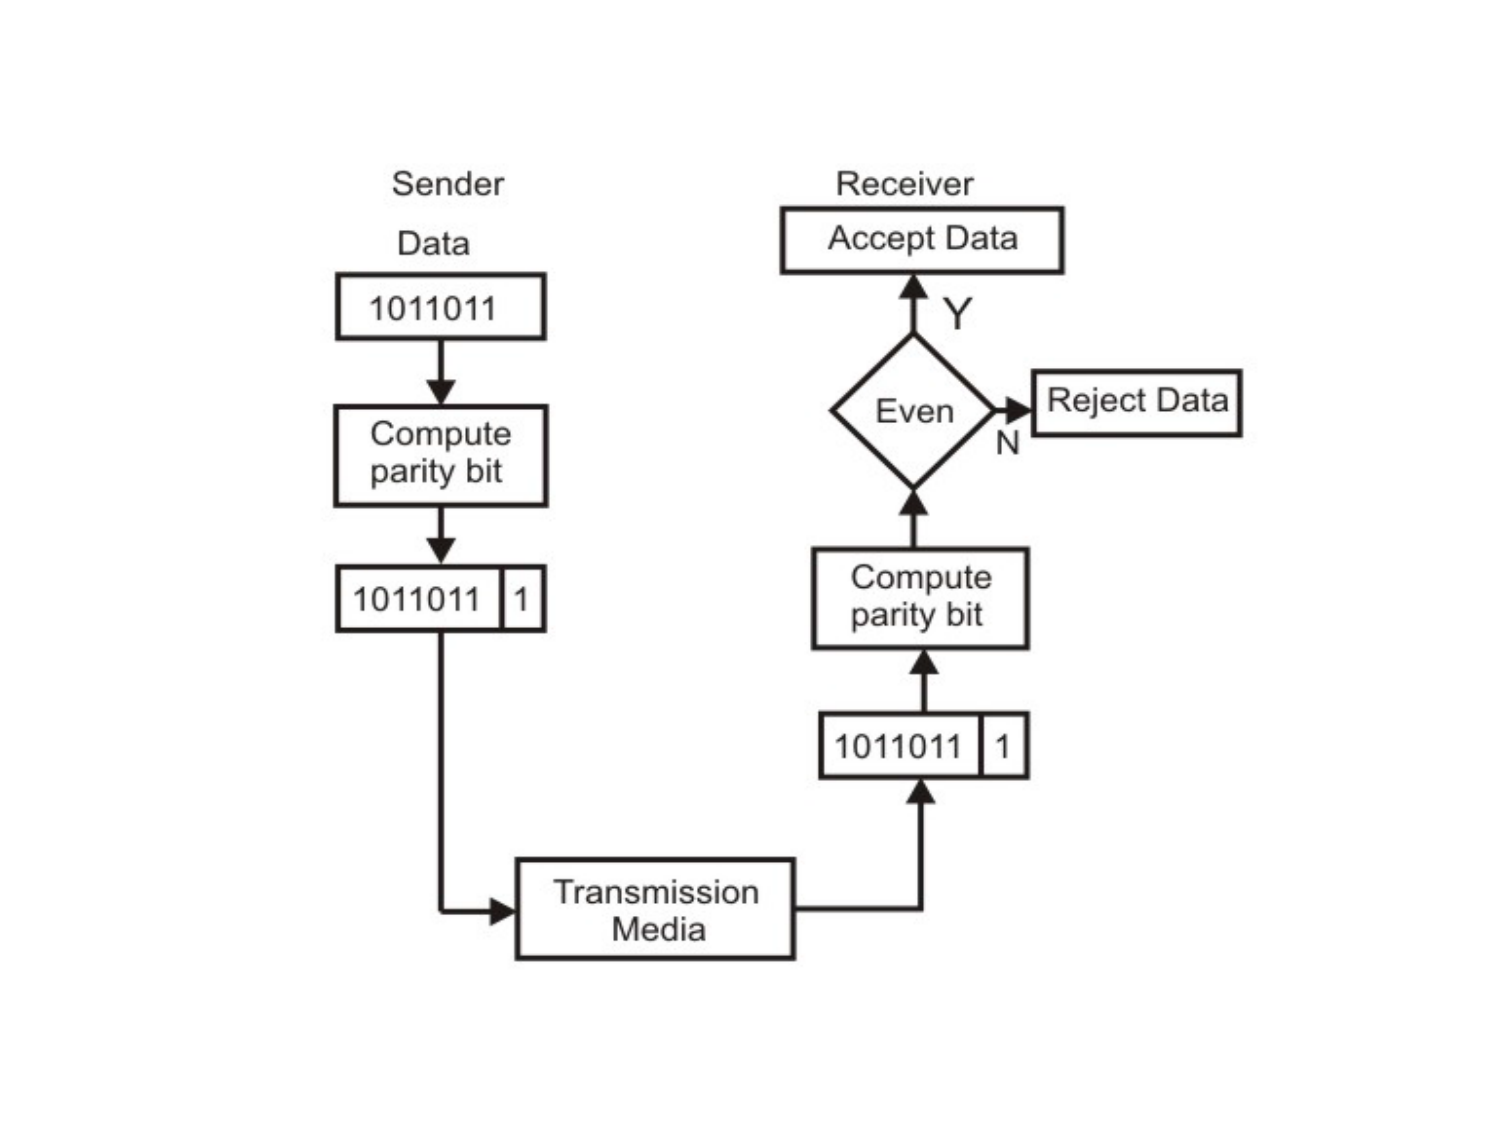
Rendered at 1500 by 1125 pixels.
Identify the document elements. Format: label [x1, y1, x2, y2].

list [274, 149, 1269, 984]
